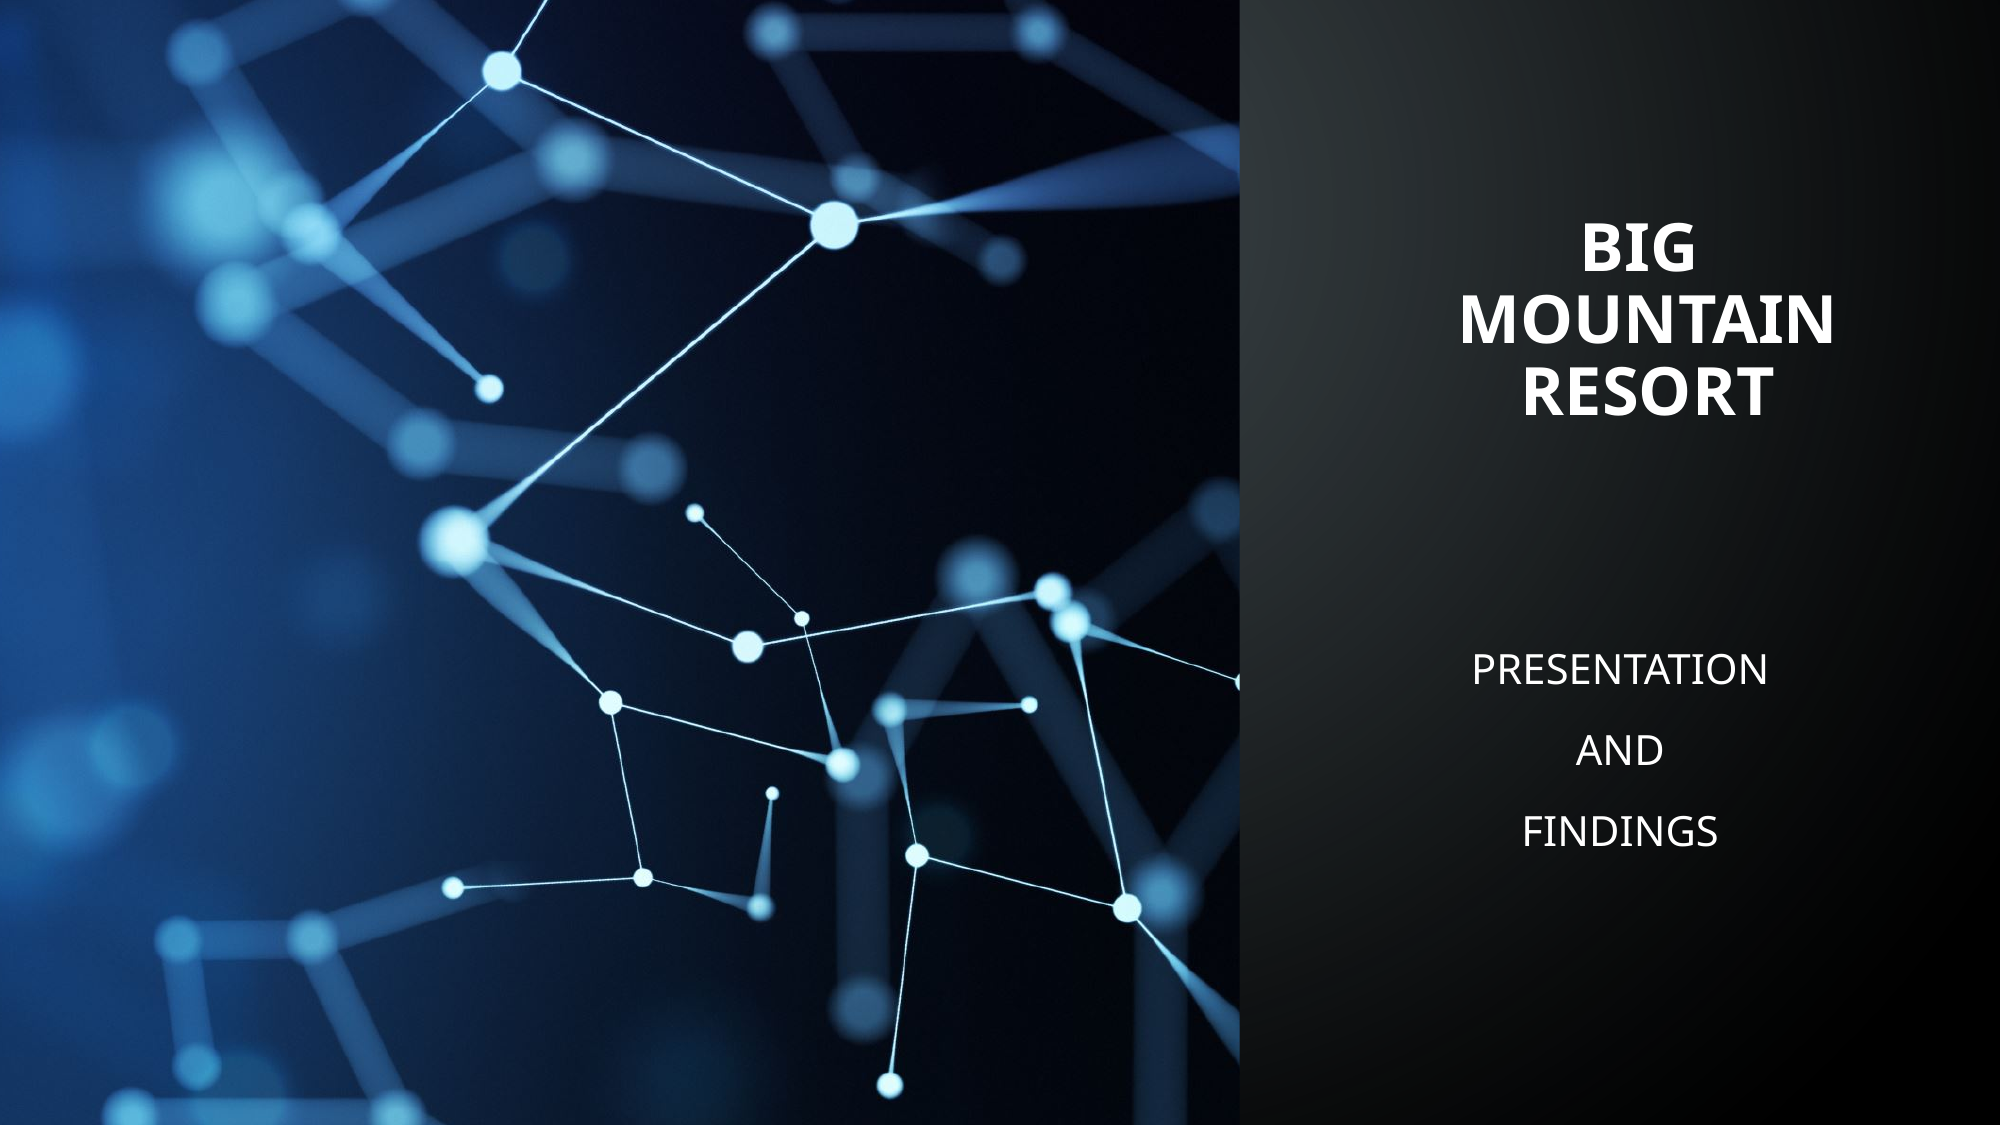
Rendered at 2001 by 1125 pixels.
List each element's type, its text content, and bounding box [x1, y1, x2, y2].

title BIG MOUNTAIN RESORT [1320, 104, 1976, 573]
picture [0, 0, 1240, 1125]
subtitle PRESENTATION AND FINDINGS [1320, 625, 1921, 888]
